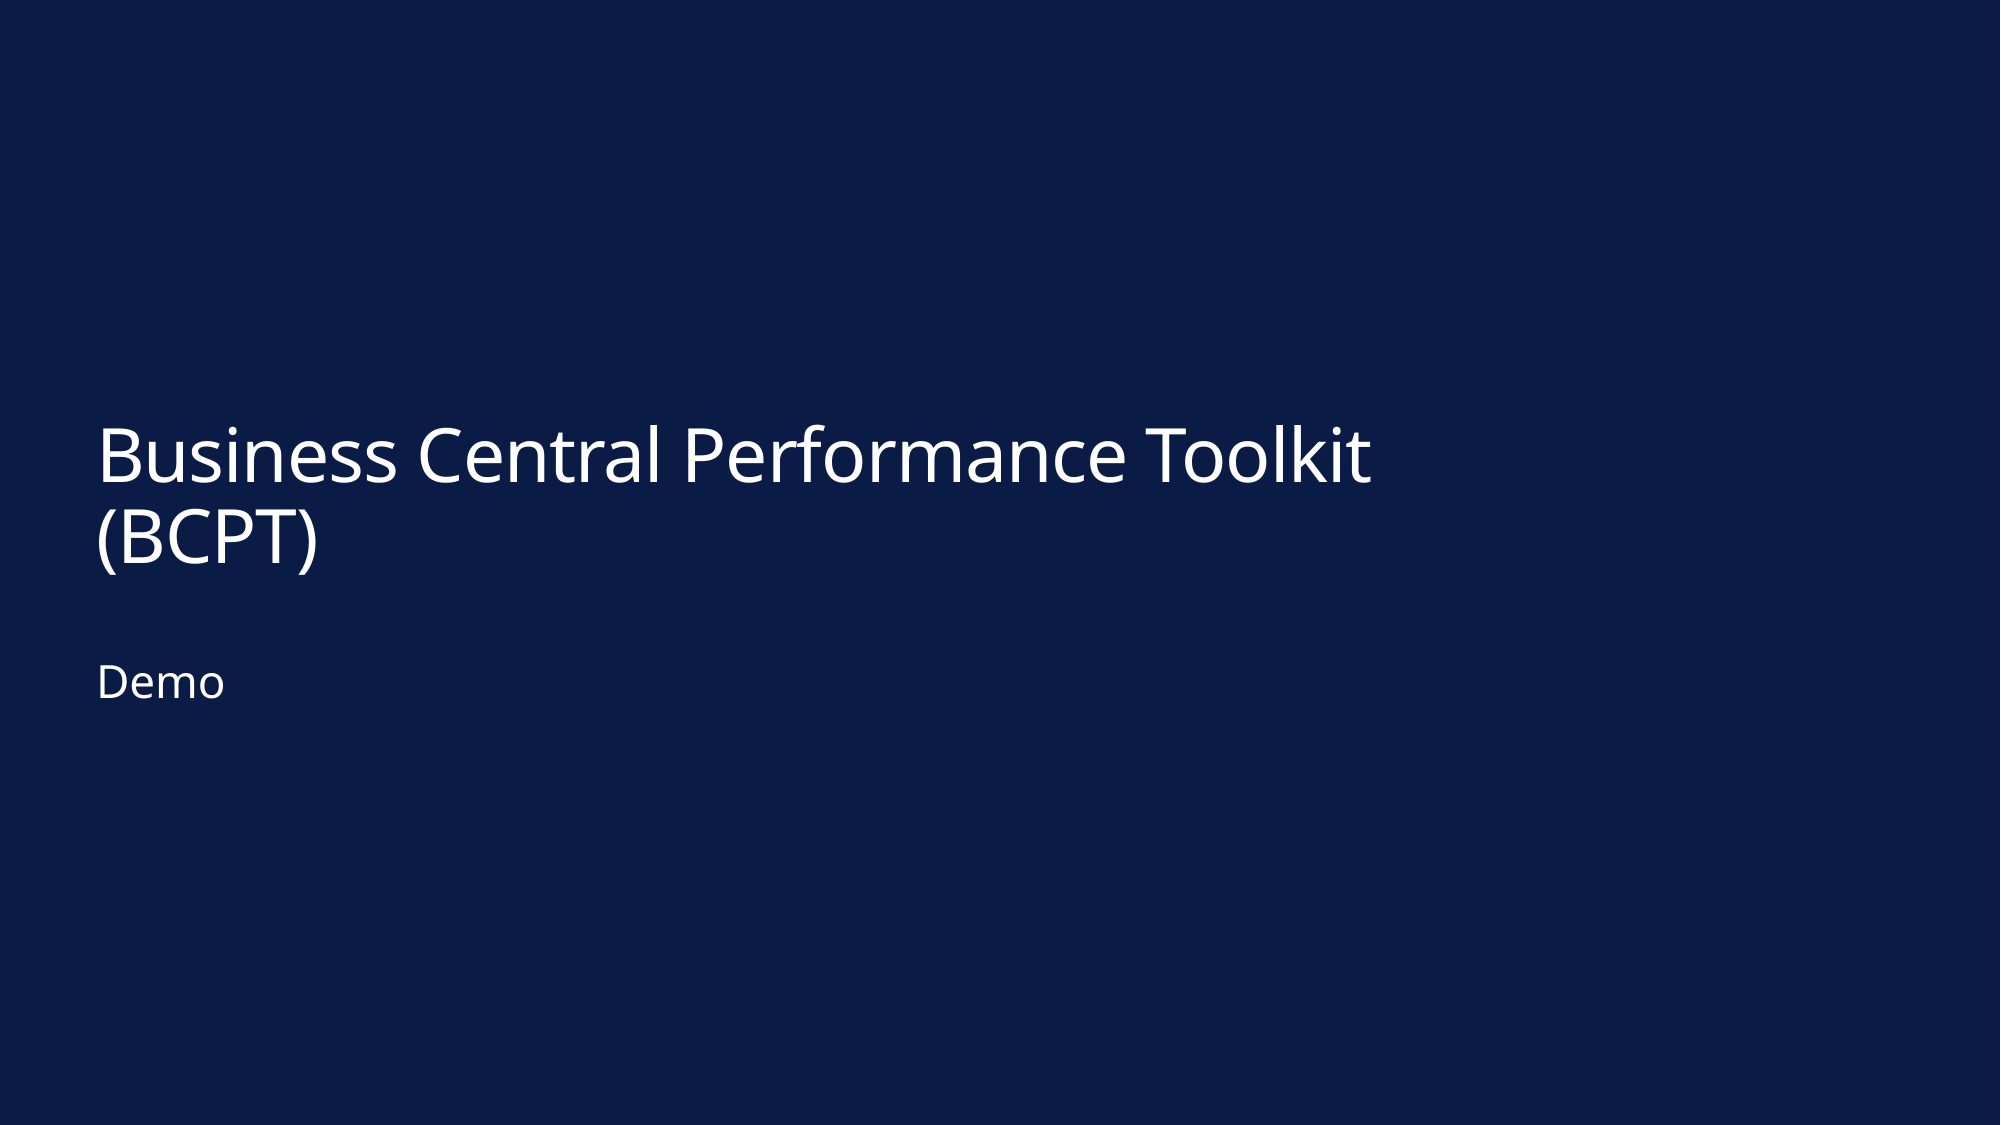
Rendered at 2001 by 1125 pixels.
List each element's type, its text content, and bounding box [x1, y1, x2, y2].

title Business Central Performance Toolkit (BCPT) [96, 497, 1596, 580]
list Demo [96, 652, 1596, 708]
